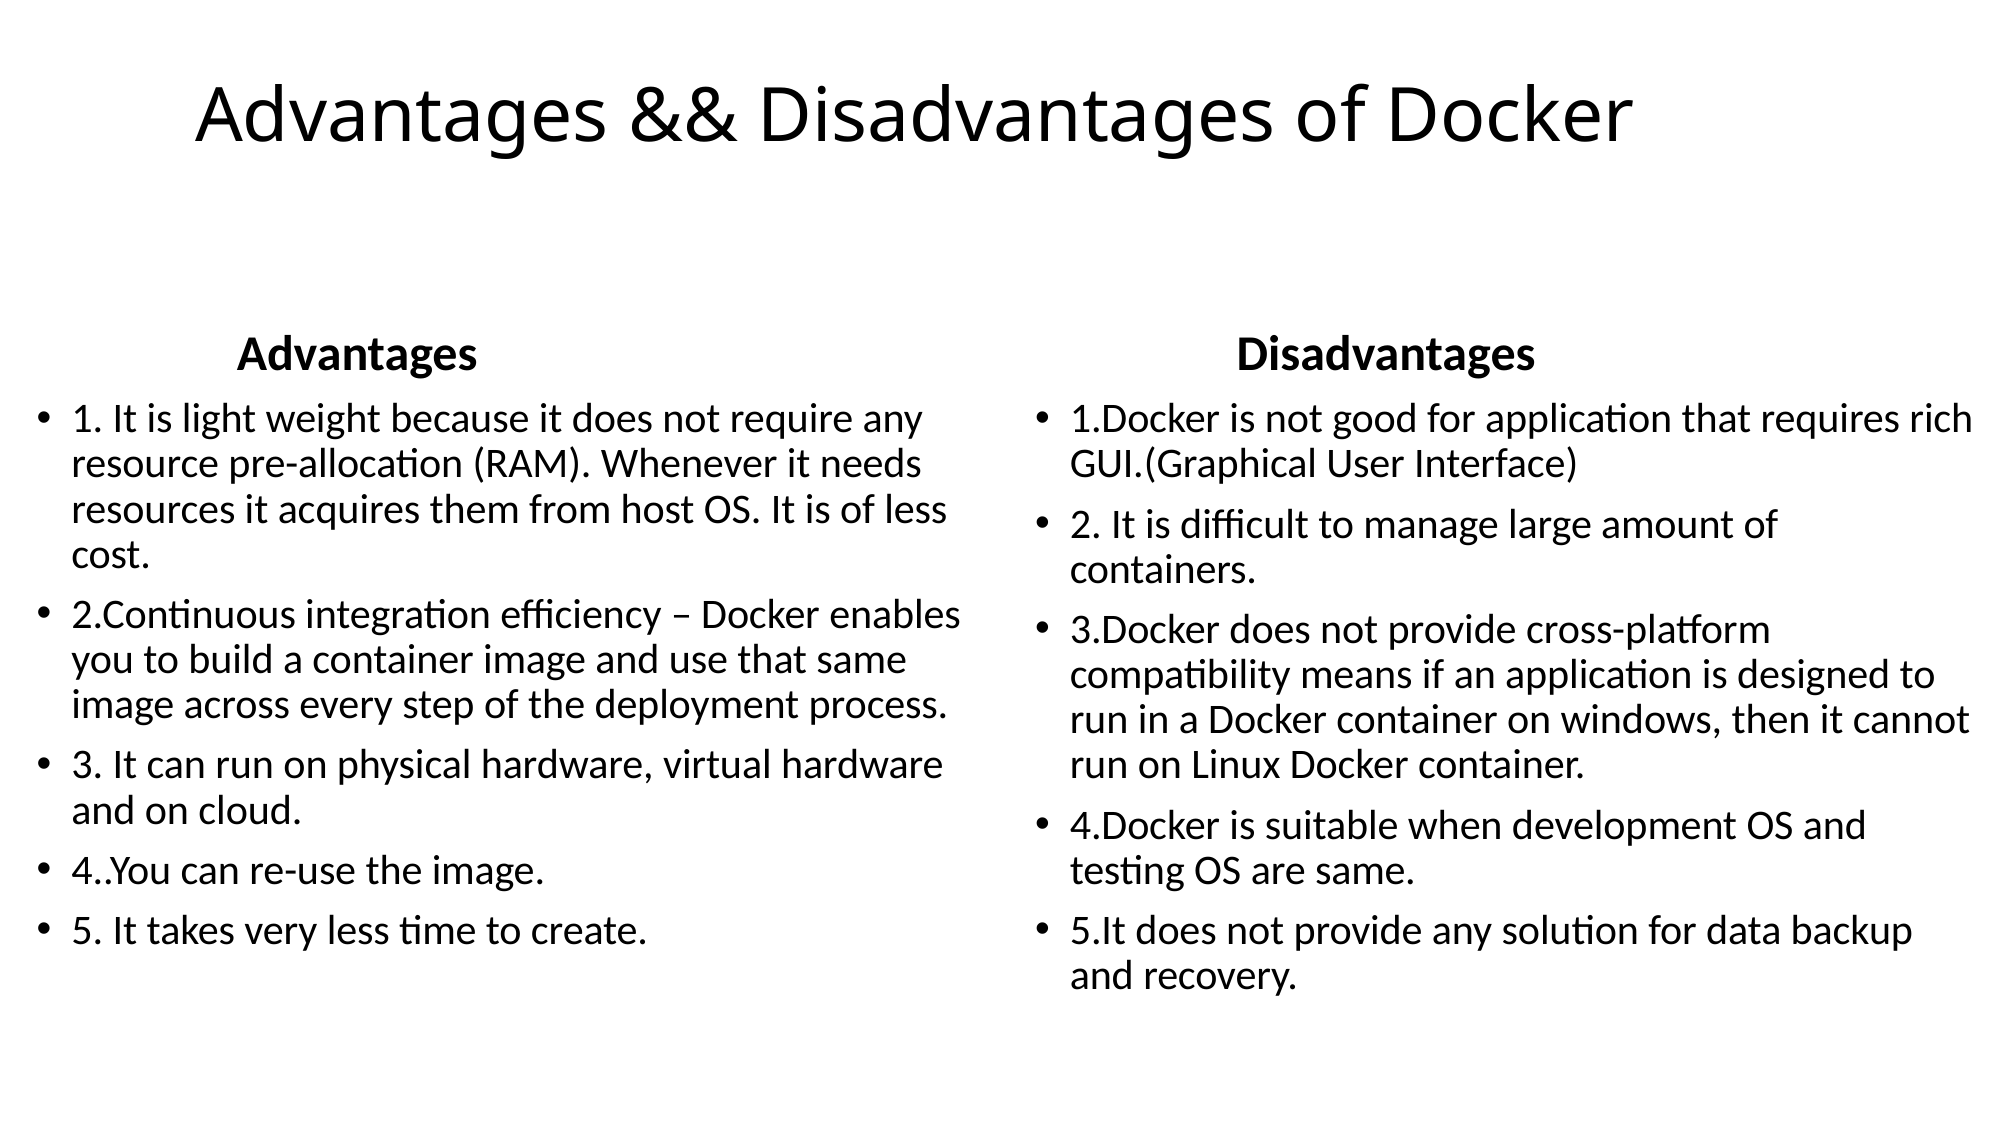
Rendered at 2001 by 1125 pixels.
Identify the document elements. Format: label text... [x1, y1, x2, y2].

list Advantages [154, 283, 779, 389]
list Disadvantages [1221, 283, 1830, 389]
list 1.Docker is not good for application that requires rich GUI.(Graphical User Interface) 2. It is difficult to manage large amount of containers. 3.Docker does not provide cross-platform compatibility means if an application is designed to run in a Docker container on windows, then it cannot run on Linux Docker container. 4.Docker is suitable when development OS and testing OS are same. 5.It does not provide any solution for data backup and recovery. [1020, 389, 1989, 1009]
list 1. It is light weight because it does not require any resource pre-allocation (RAM). Whenever it needs resources it acquires them from host OS. It is of less cost. 2.Continuous integration efficiency – Docker enables you to build a container image and use that same image across every step of the deployment process. 3. It can run on physical hardware, virtual hardware and on cloud. 4..You can re-use the image. 5. It takes very less time to create. [21, 389, 990, 1009]
title Advantages && Disadvantages of Docker [180, 47, 1830, 187]
